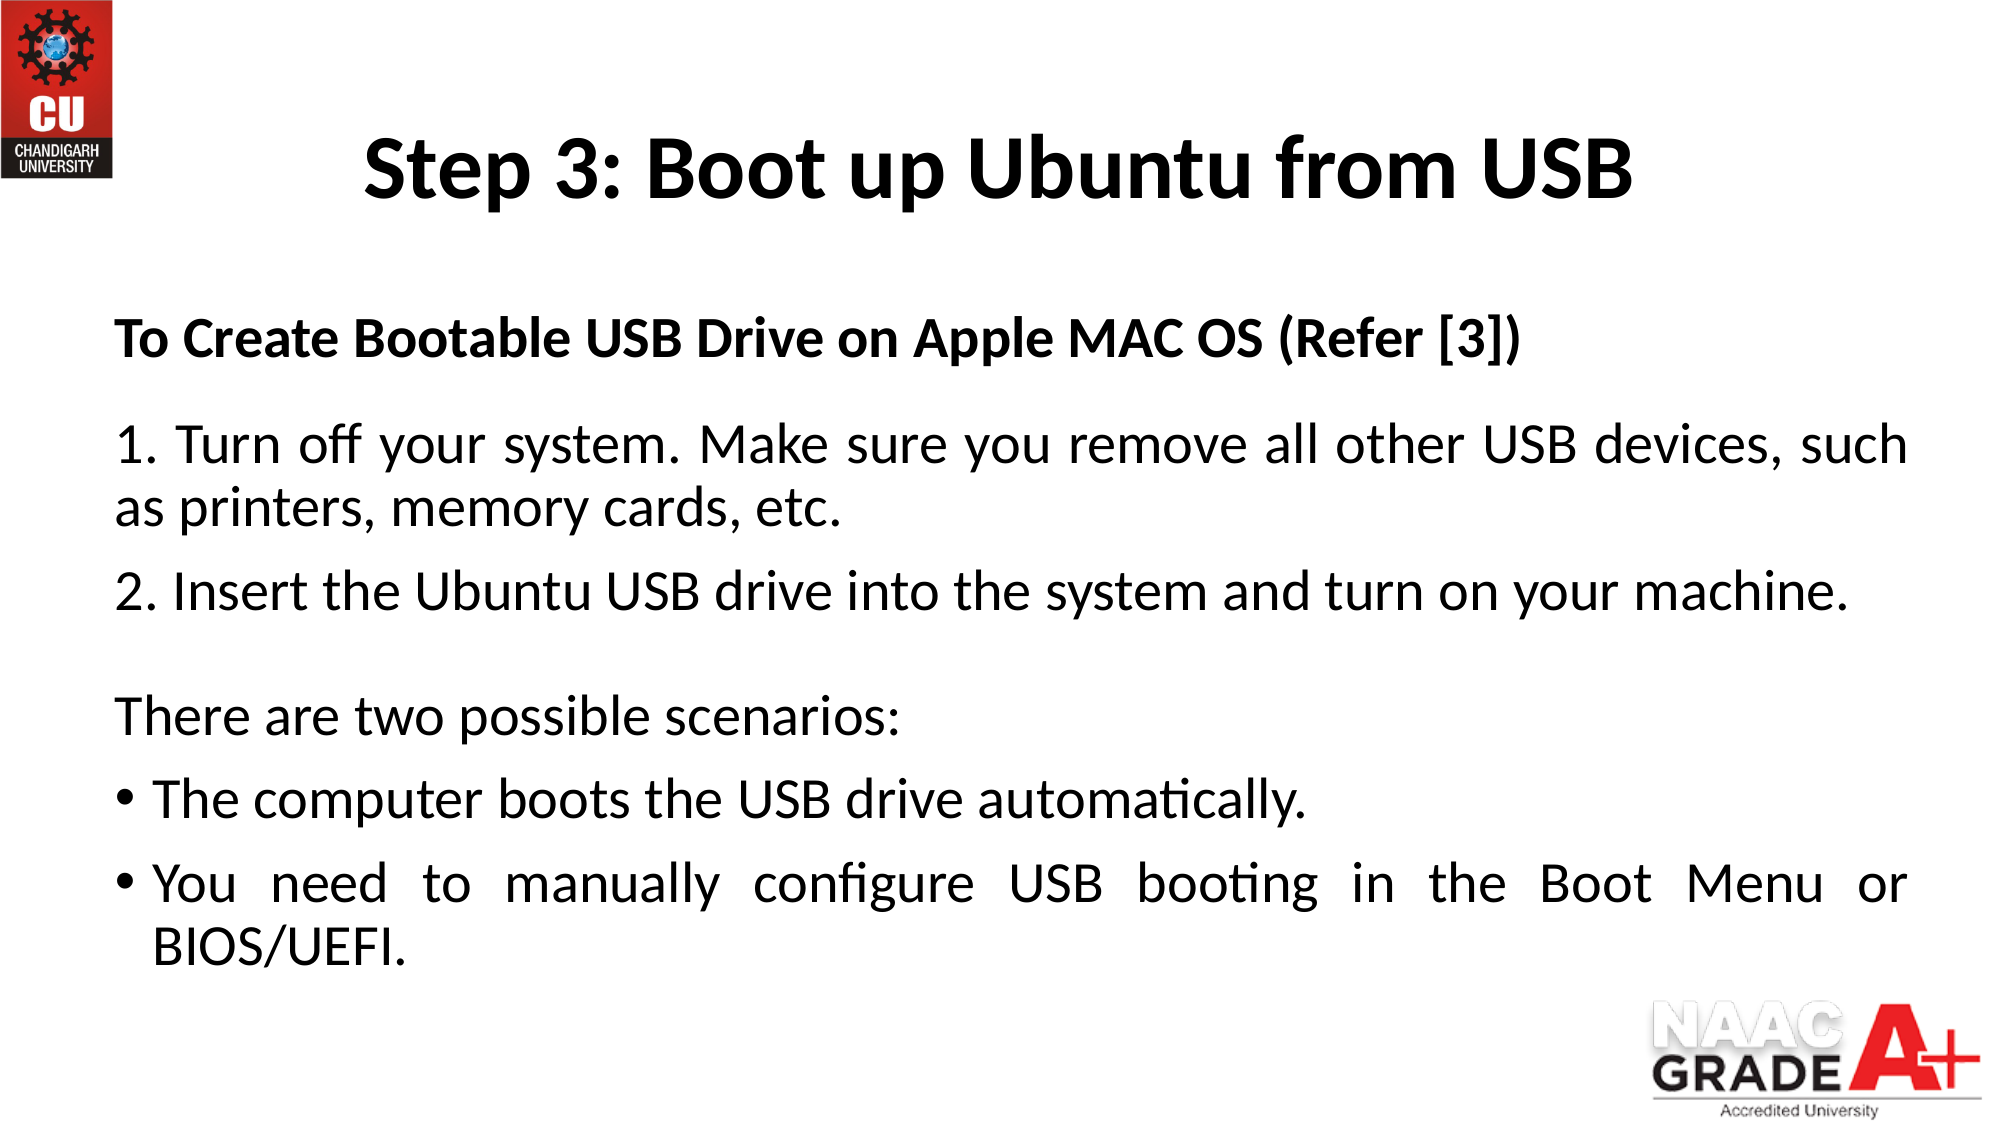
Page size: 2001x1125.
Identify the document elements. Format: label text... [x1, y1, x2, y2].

picture [1638, 995, 1998, 1125]
title Step 3: Boot up Ubuntu from USB [137, 59, 1863, 278]
picture [0, 0, 113, 179]
list To Create Bootable USB Drive on Apple MAC OS (Refer [3]) 1. Turn off your system. Make sure you remove all other USB devices, such as printers, memory cards, etc. 2. Insert the Ubuntu USB drive into the system and turn on your machine. There are two possible scenarios: The computer boots the USB drive automatically. You need to manually configure USB booting in the Boot Menu or BIOS/UEFI. [99, 299, 1925, 1014]
